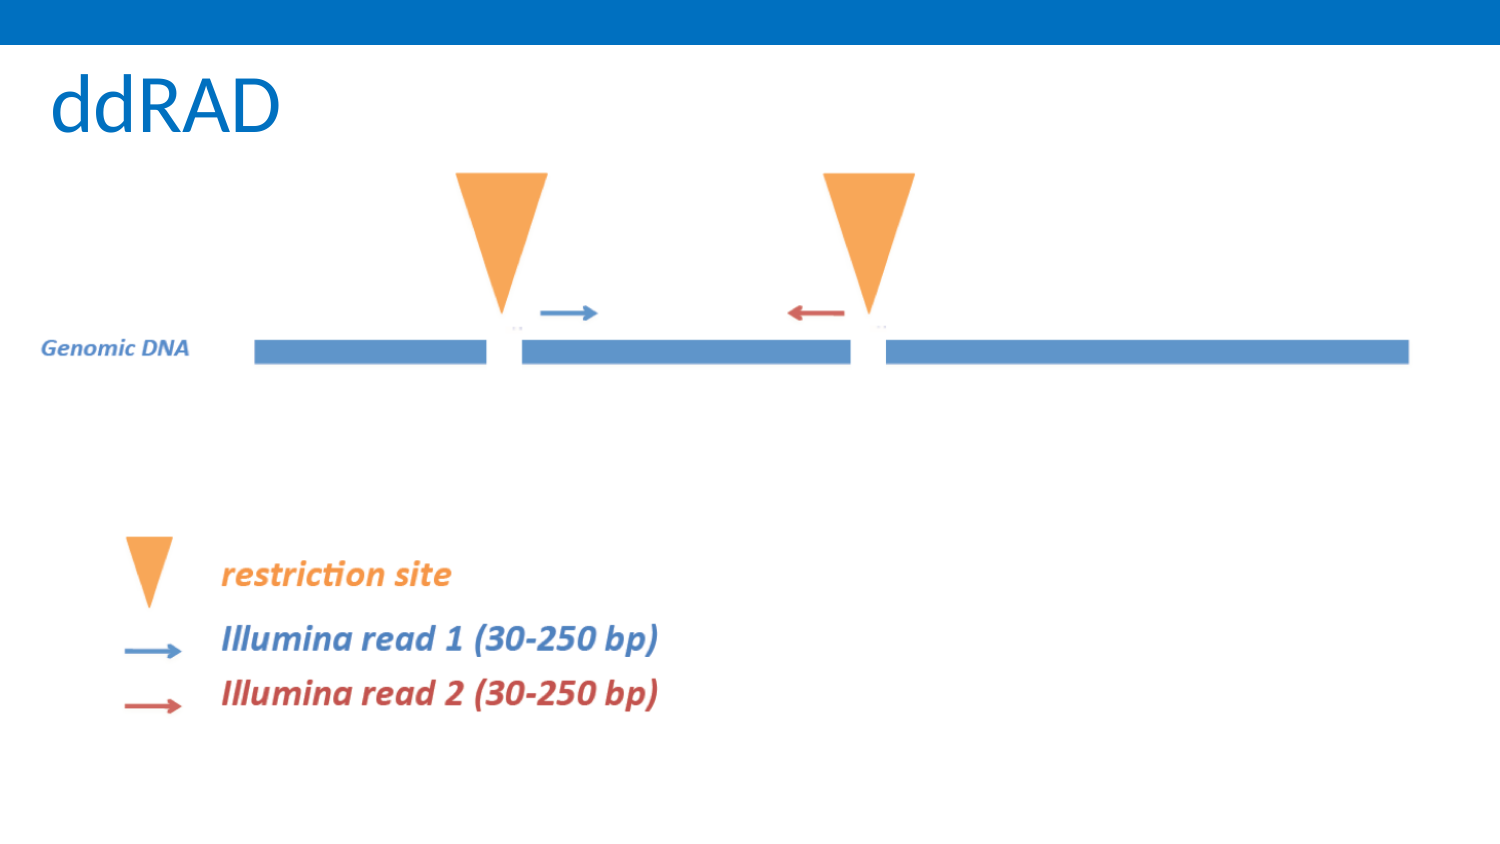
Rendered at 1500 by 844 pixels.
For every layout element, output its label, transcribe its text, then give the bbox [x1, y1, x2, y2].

picture [24, 119, 1445, 837]
title ddRAD [34, 53, 1466, 145]
